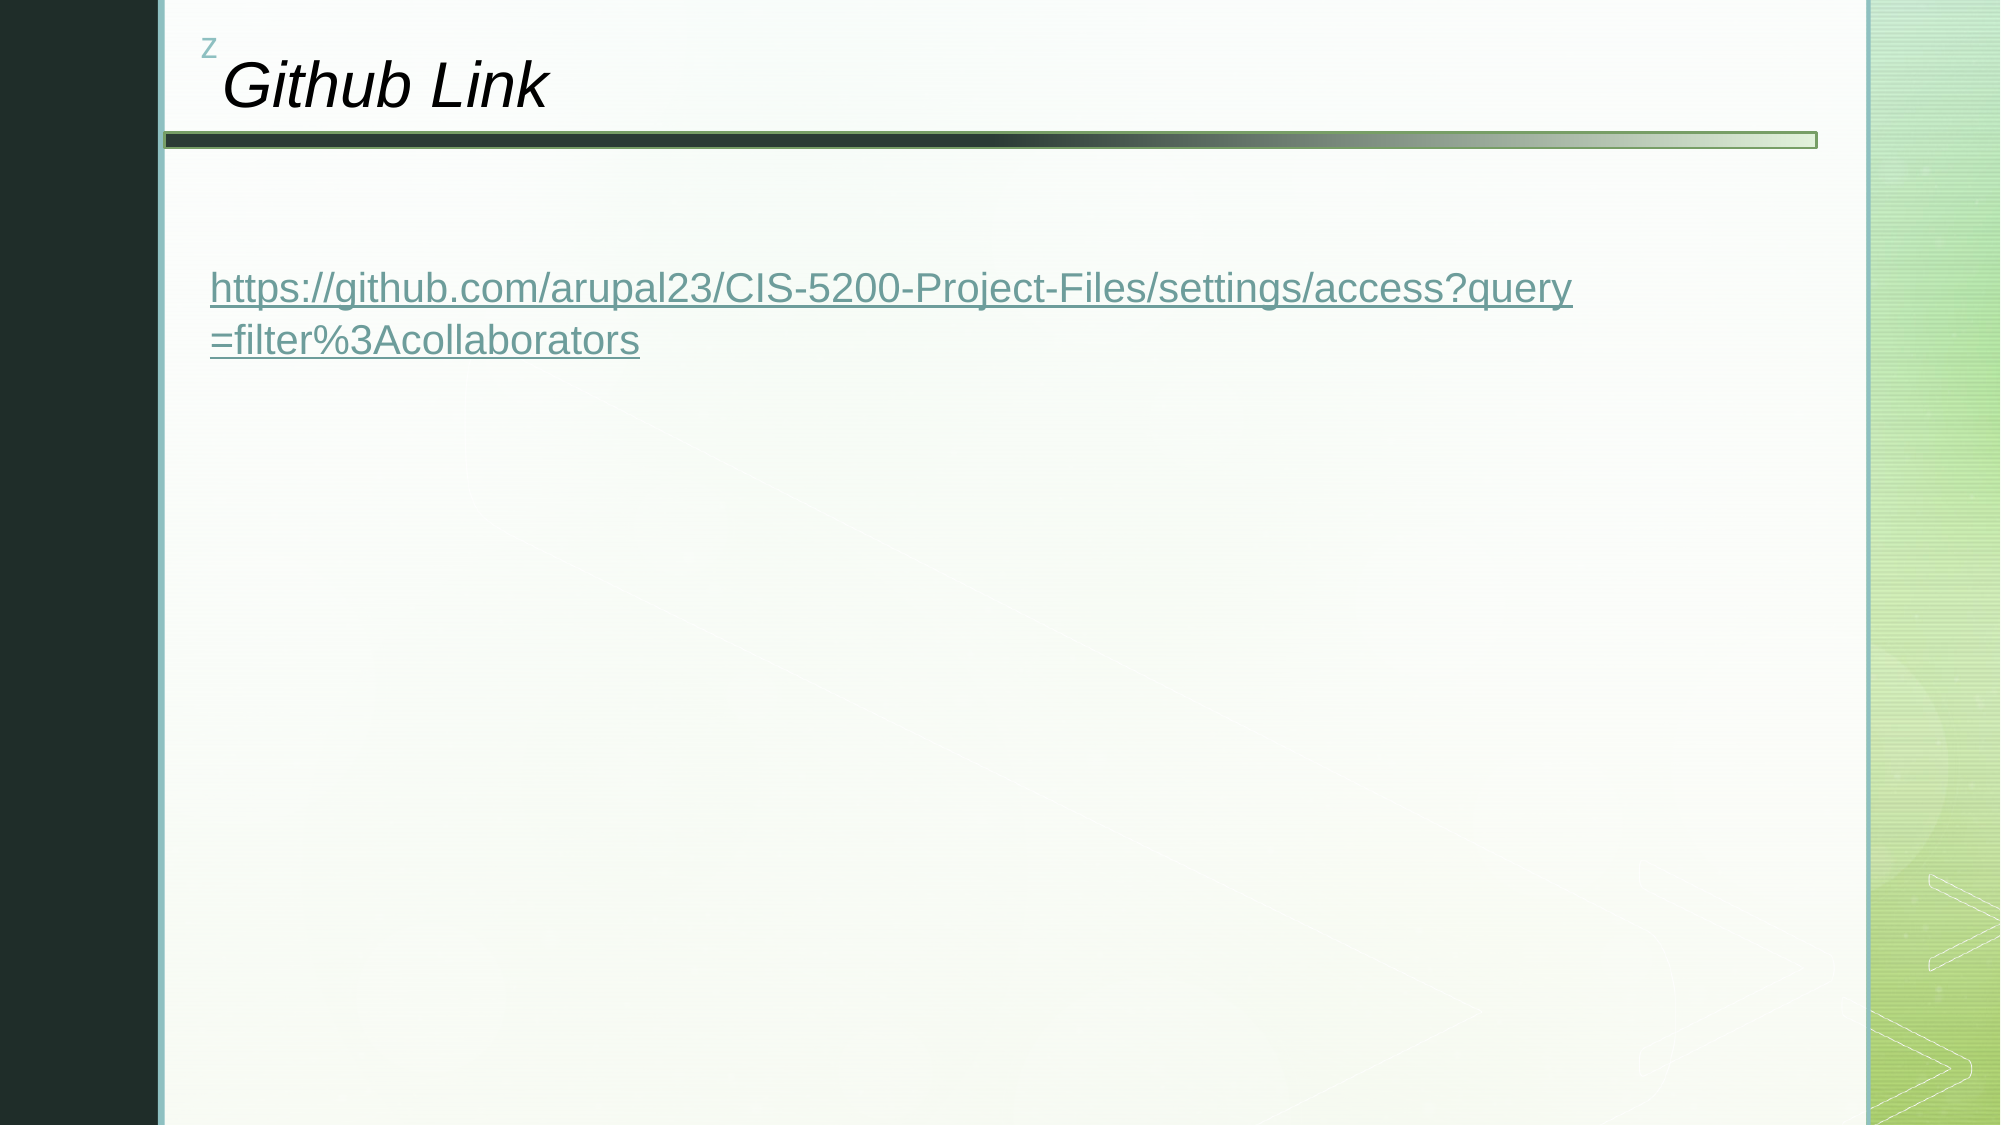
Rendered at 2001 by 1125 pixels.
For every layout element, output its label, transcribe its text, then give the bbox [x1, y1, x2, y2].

picture [1871, 0, 2001, 1125]
text_box Github Link [207, 44, 1876, 176]
list https://github.com/arupal23/CIS-5200-Project-Files/settings/access?query=filter%3Acollaborators [194, 206, 1590, 357]
